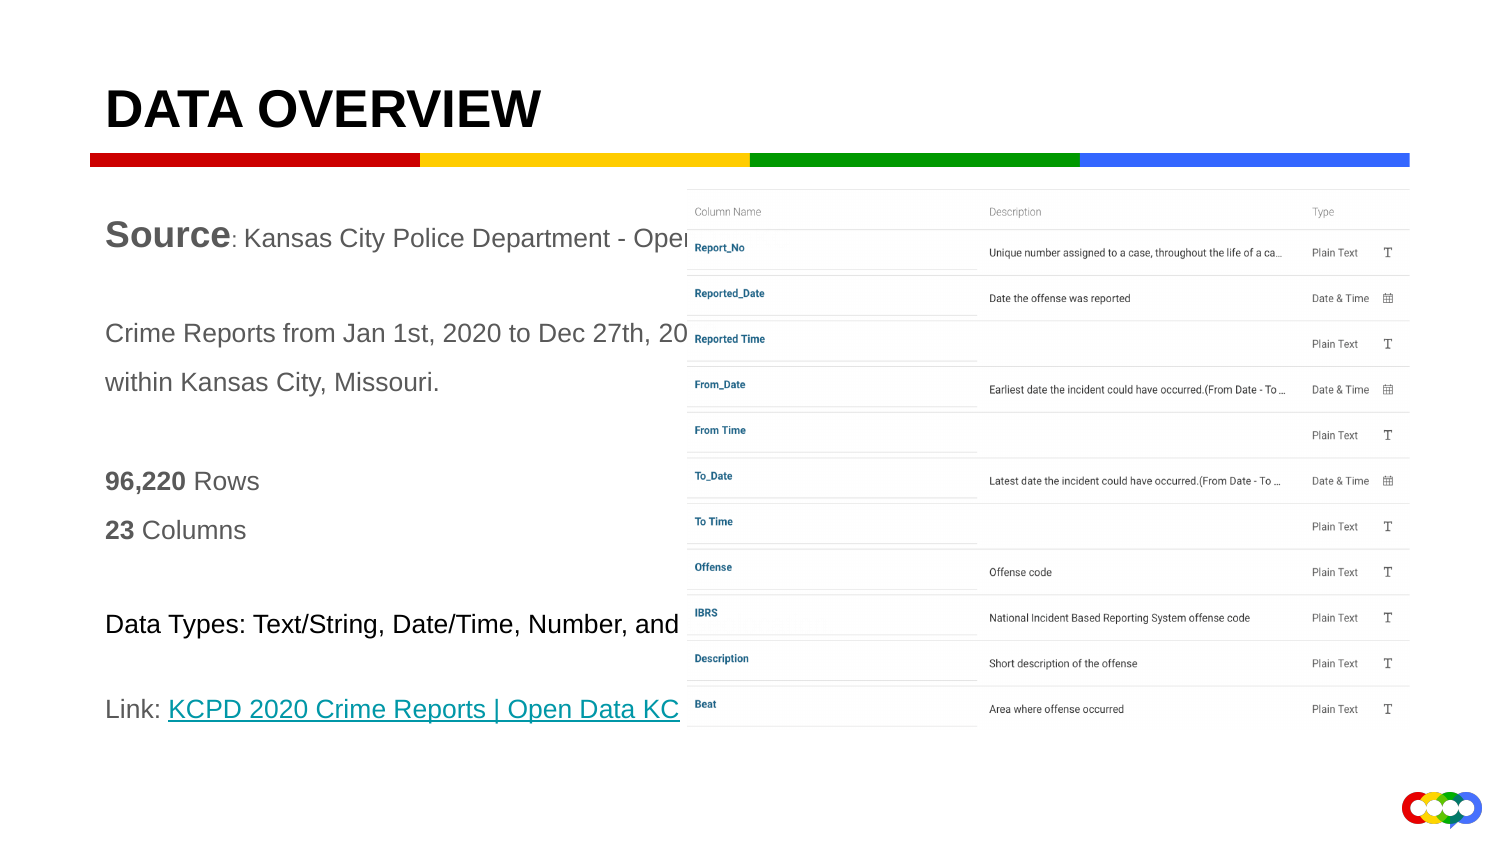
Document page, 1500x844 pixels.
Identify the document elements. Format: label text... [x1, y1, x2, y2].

text_box [1079, 153, 1410, 167]
text_box [749, 153, 1079, 167]
picture [1402, 792, 1482, 830]
picture [686, 188, 1410, 730]
list Source: Kansas City Police Department - OpenDataKC Crime Reports from Jan 1st, 2020 to Dec 27th, 2020 within Kansas City, Missouri. 96,220 Rows 23 Columns Data Types: Text/String, Date/Time, Number, and Geolocation. Link: KCPD 2020 Crime Reports | Open Data KC [90, 189, 1410, 750]
text_box [420, 153, 749, 167]
text_box [90, 153, 420, 167]
title DATA OVERVIEW [90, 59, 1449, 154]
